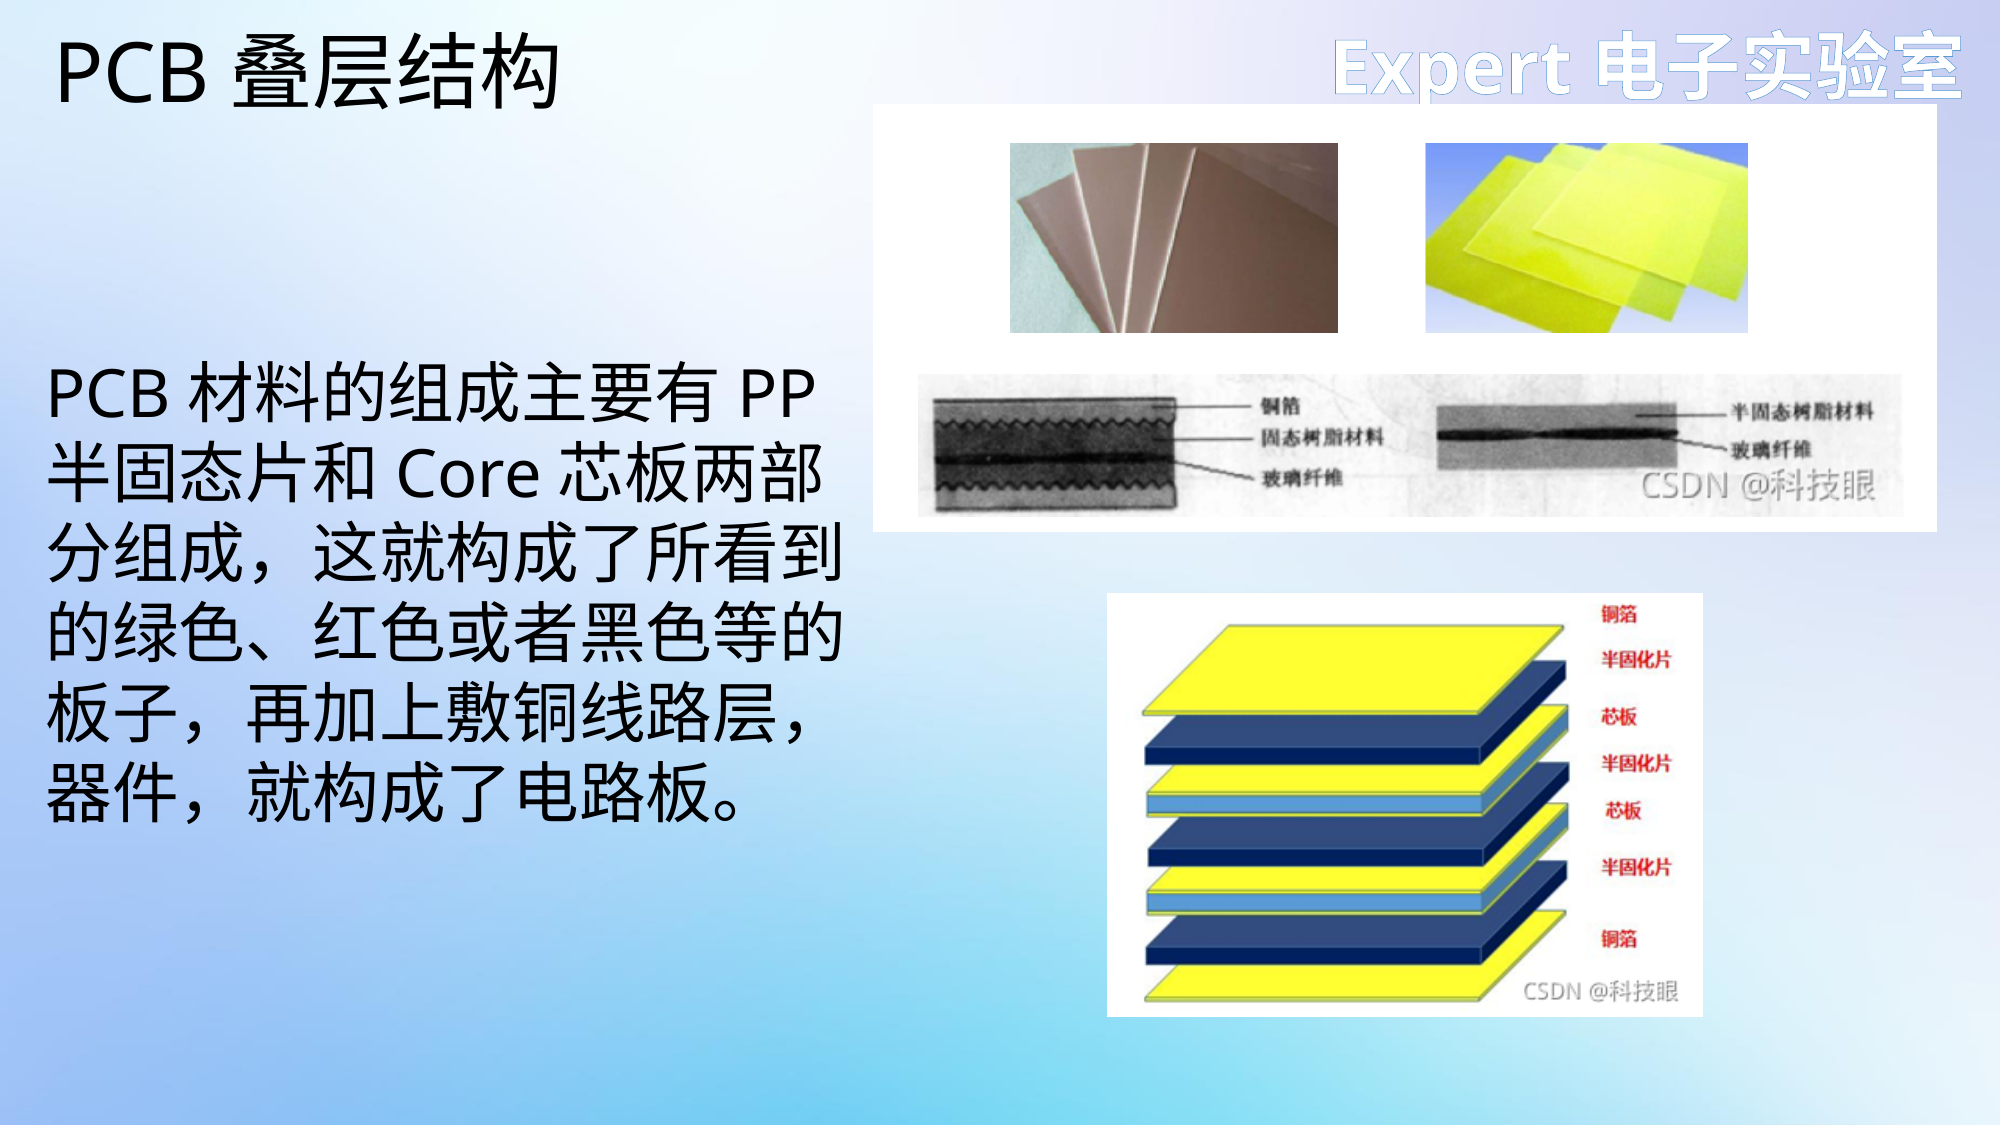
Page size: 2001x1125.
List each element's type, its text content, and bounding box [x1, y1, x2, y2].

text_box PCB叠层结构 [38, 12, 578, 127]
picture [0, 0, 2000, 1125]
text_box PCB材料的组成主要有PP半固态片和Core芯板两部分组成，这就构成了所看到的绿色、红色或者黑色等的板子，再加上敷铜线路层，器件，就构成了电路板。 [30, 343, 866, 838]
